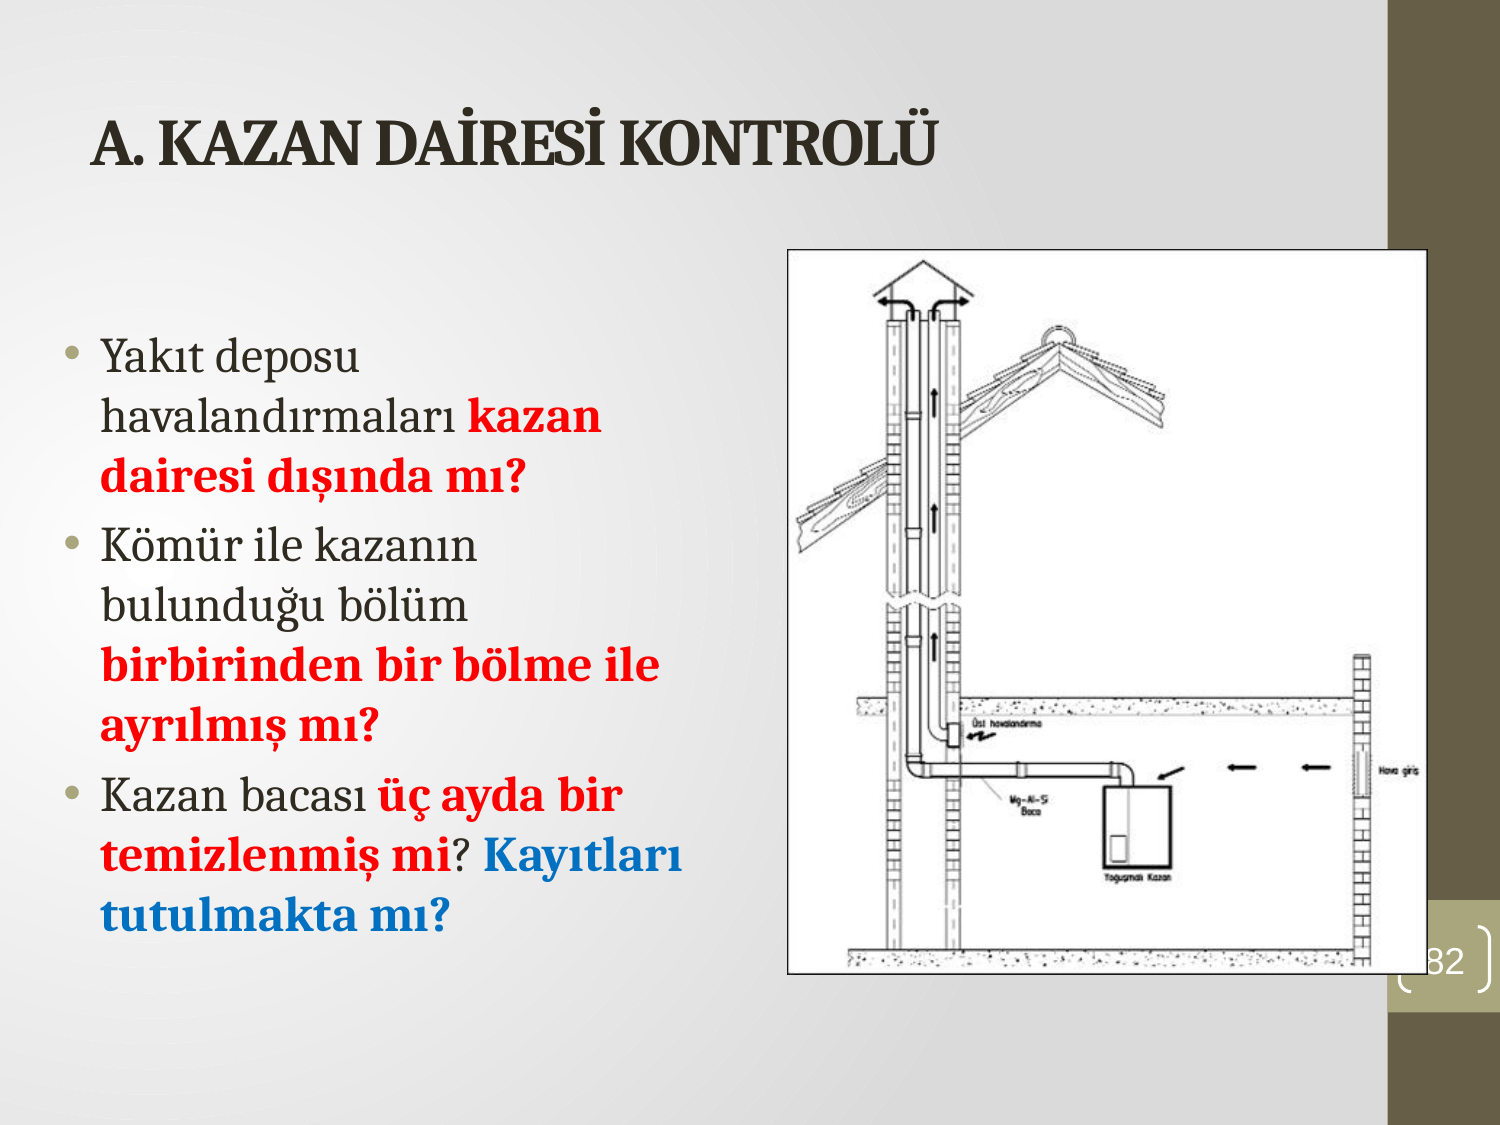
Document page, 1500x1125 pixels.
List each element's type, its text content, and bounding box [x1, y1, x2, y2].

picture [786, 249, 1428, 976]
slide_number 82 [1398, 925, 1492, 994]
title A. KAZAN DAİRESİ KONTROLÜ [75, 45, 1325, 233]
list Yakıt deposu havalandırmaları kazan dairesi dışında mı? Kömür ile kazanın bulunduğu bölüm birbirinden bir bölme ile ayrılmış mı? Kazan bacası üç ayda bir temizlenmiş mi? Kayıtları tutulmakta mı? [29, 314, 726, 1106]
